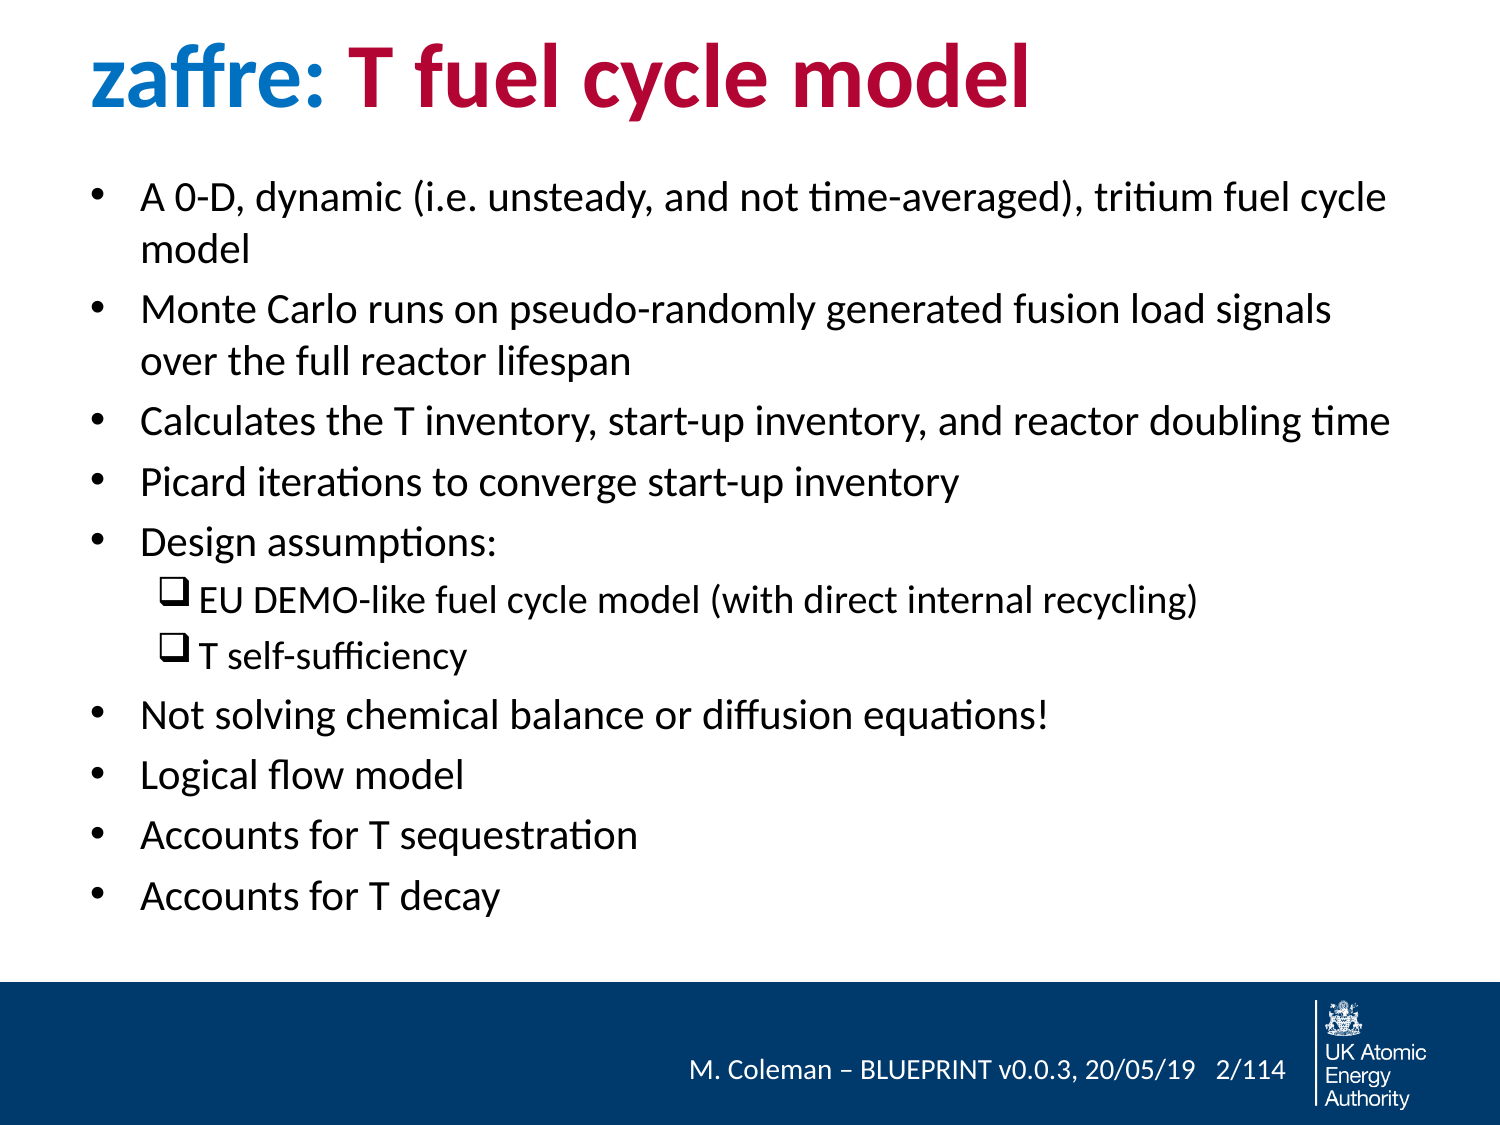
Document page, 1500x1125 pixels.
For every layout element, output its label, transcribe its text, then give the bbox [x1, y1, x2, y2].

list A 0-D, dynamic (i.e. unsteady, and not time-averaged), tritium fuel cycle model Monte Carlo runs on pseudo-randomly generated fusion load signals over the full reactor lifespan Calculates the T inventory, start-up inventory, and reactor doubling time Picard iterations to converge start-up inventory Design assumptions: EU DEMO-like fuel cycle model (with direct internal recycling) T self-sufficiency Not solving chemical balance or diffusion equations! Logical flow model Accounts for T sequestration Accounts for T decay [75, 160, 1425, 937]
title zaffre: T fuel cycle model [75, 7, 1425, 135]
picture [1315, 1000, 1426, 1110]
